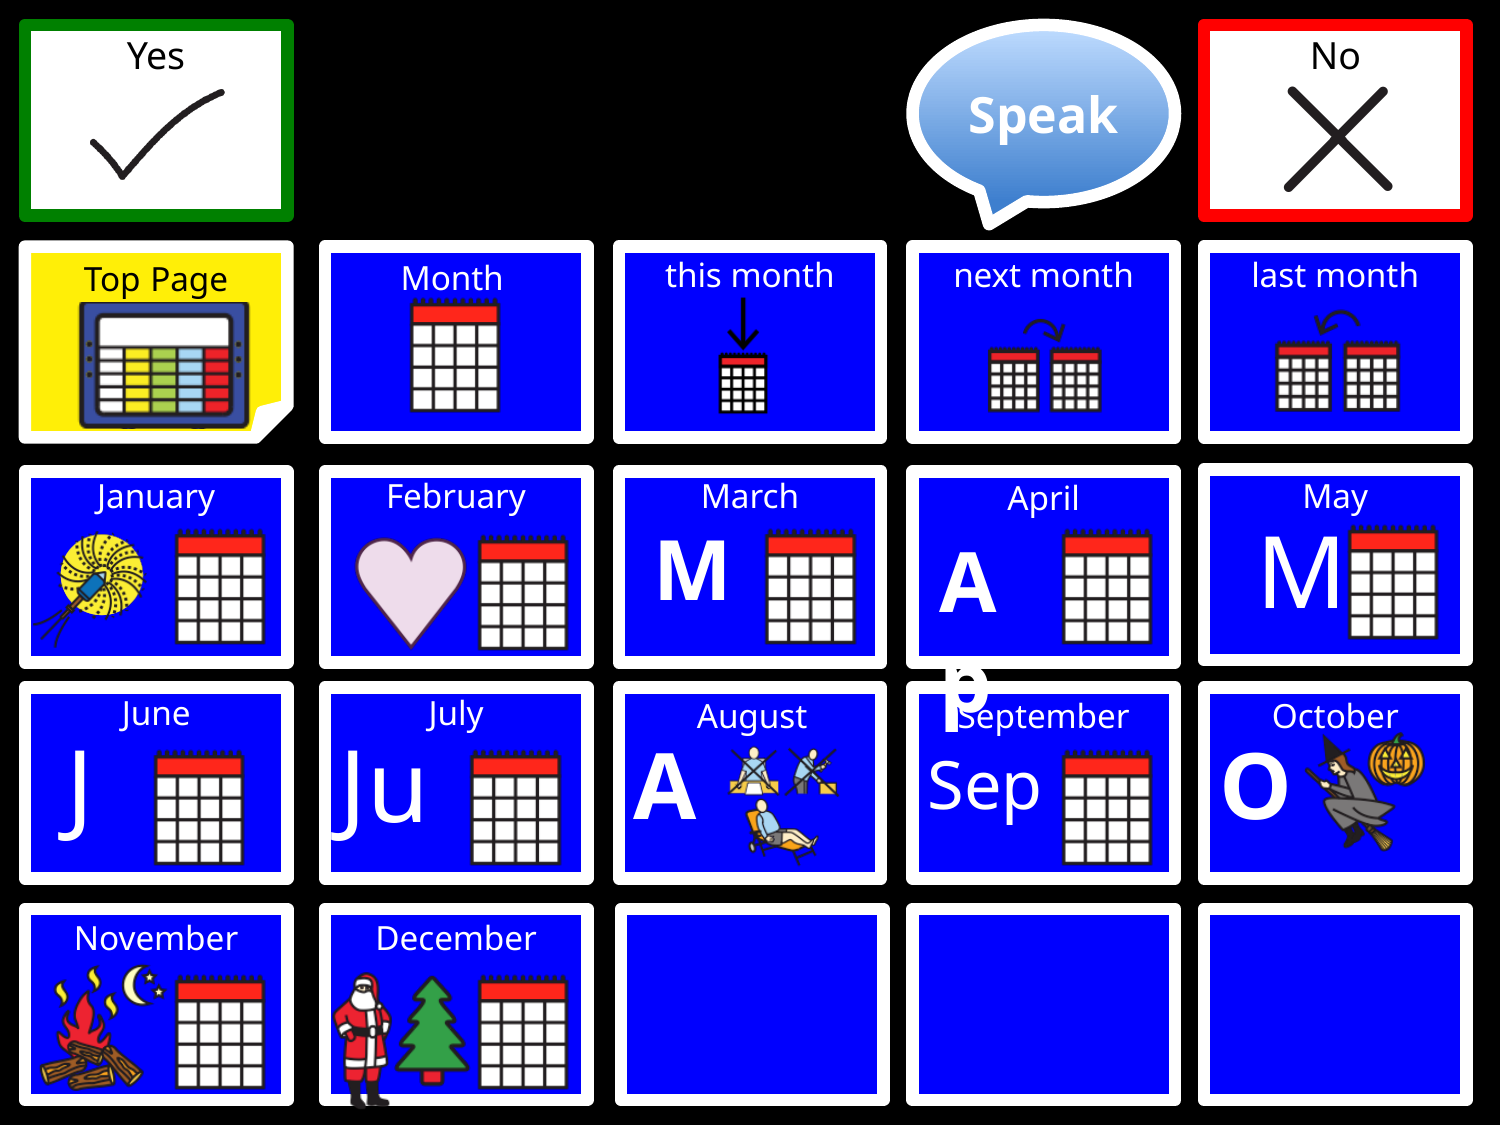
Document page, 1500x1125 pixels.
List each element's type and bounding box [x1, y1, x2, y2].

text_box [324, 909, 588, 964]
picture [1262, 287, 1414, 439]
picture [1294, 721, 1436, 863]
picture [24, 518, 288, 655]
text_box [1204, 468, 1467, 661]
picture [1039, 518, 1176, 655]
text_box [618, 468, 882, 663]
text_box [324, 468, 588, 663]
text_box [24, 684, 288, 879]
picture [344, 524, 591, 661]
text_box [618, 246, 882, 438]
text_box [24, 655, 288, 663]
text_box [912, 246, 1175, 438]
picture [447, 739, 584, 876]
picture [30, 955, 288, 1101]
text_box [1204, 687, 1467, 879]
text_box [620, 909, 884, 1100]
text_box [1204, 24, 1467, 216]
picture [324, 964, 591, 1118]
text_box [1204, 909, 1467, 1100]
picture [742, 518, 879, 655]
picture [1324, 514, 1461, 651]
text_box [912, 687, 1175, 879]
picture [74, 53, 238, 216]
picture [712, 736, 852, 876]
text_box [24, 468, 288, 524]
text_box [912, 469, 1175, 663]
text_box [24, 24, 288, 216]
picture [1274, 74, 1403, 203]
picture [131, 739, 267, 876]
picture [674, 287, 811, 424]
picture [974, 297, 1115, 438]
picture [62, 301, 267, 429]
text_box [618, 687, 884, 879]
text_box [912, 909, 1175, 1100]
text_box [24, 246, 288, 438]
text_box [324, 684, 588, 879]
picture [1039, 739, 1176, 876]
text_box [24, 909, 288, 1100]
text_box [320, 246, 588, 438]
picture [387, 287, 524, 424]
text_box [1204, 246, 1467, 438]
